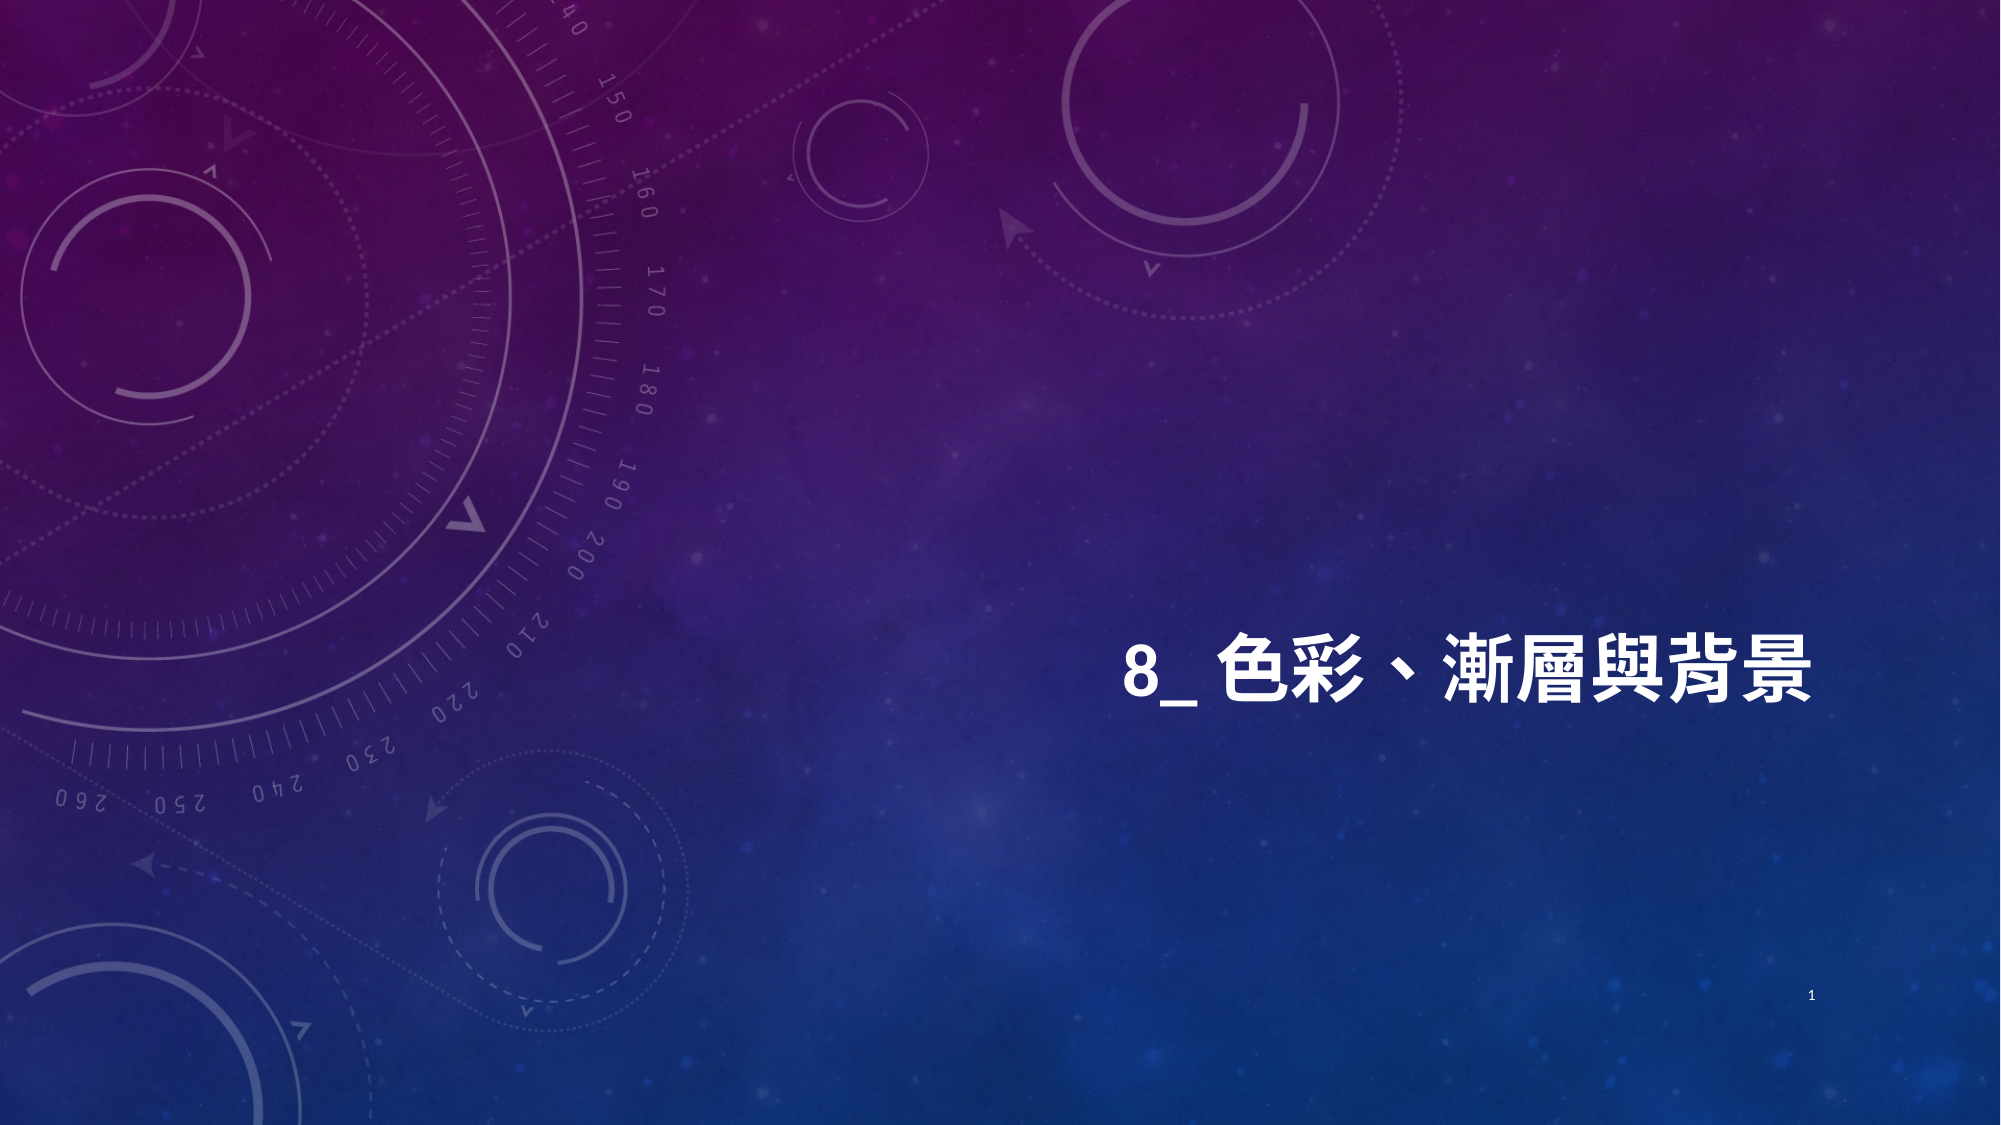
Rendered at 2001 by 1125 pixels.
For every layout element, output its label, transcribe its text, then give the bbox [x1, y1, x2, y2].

title 8_色彩、漸層與背景 [650, 322, 1831, 720]
picture [0, 0, 2001, 1125]
slide_number 1 [1740, 963, 1831, 1025]
